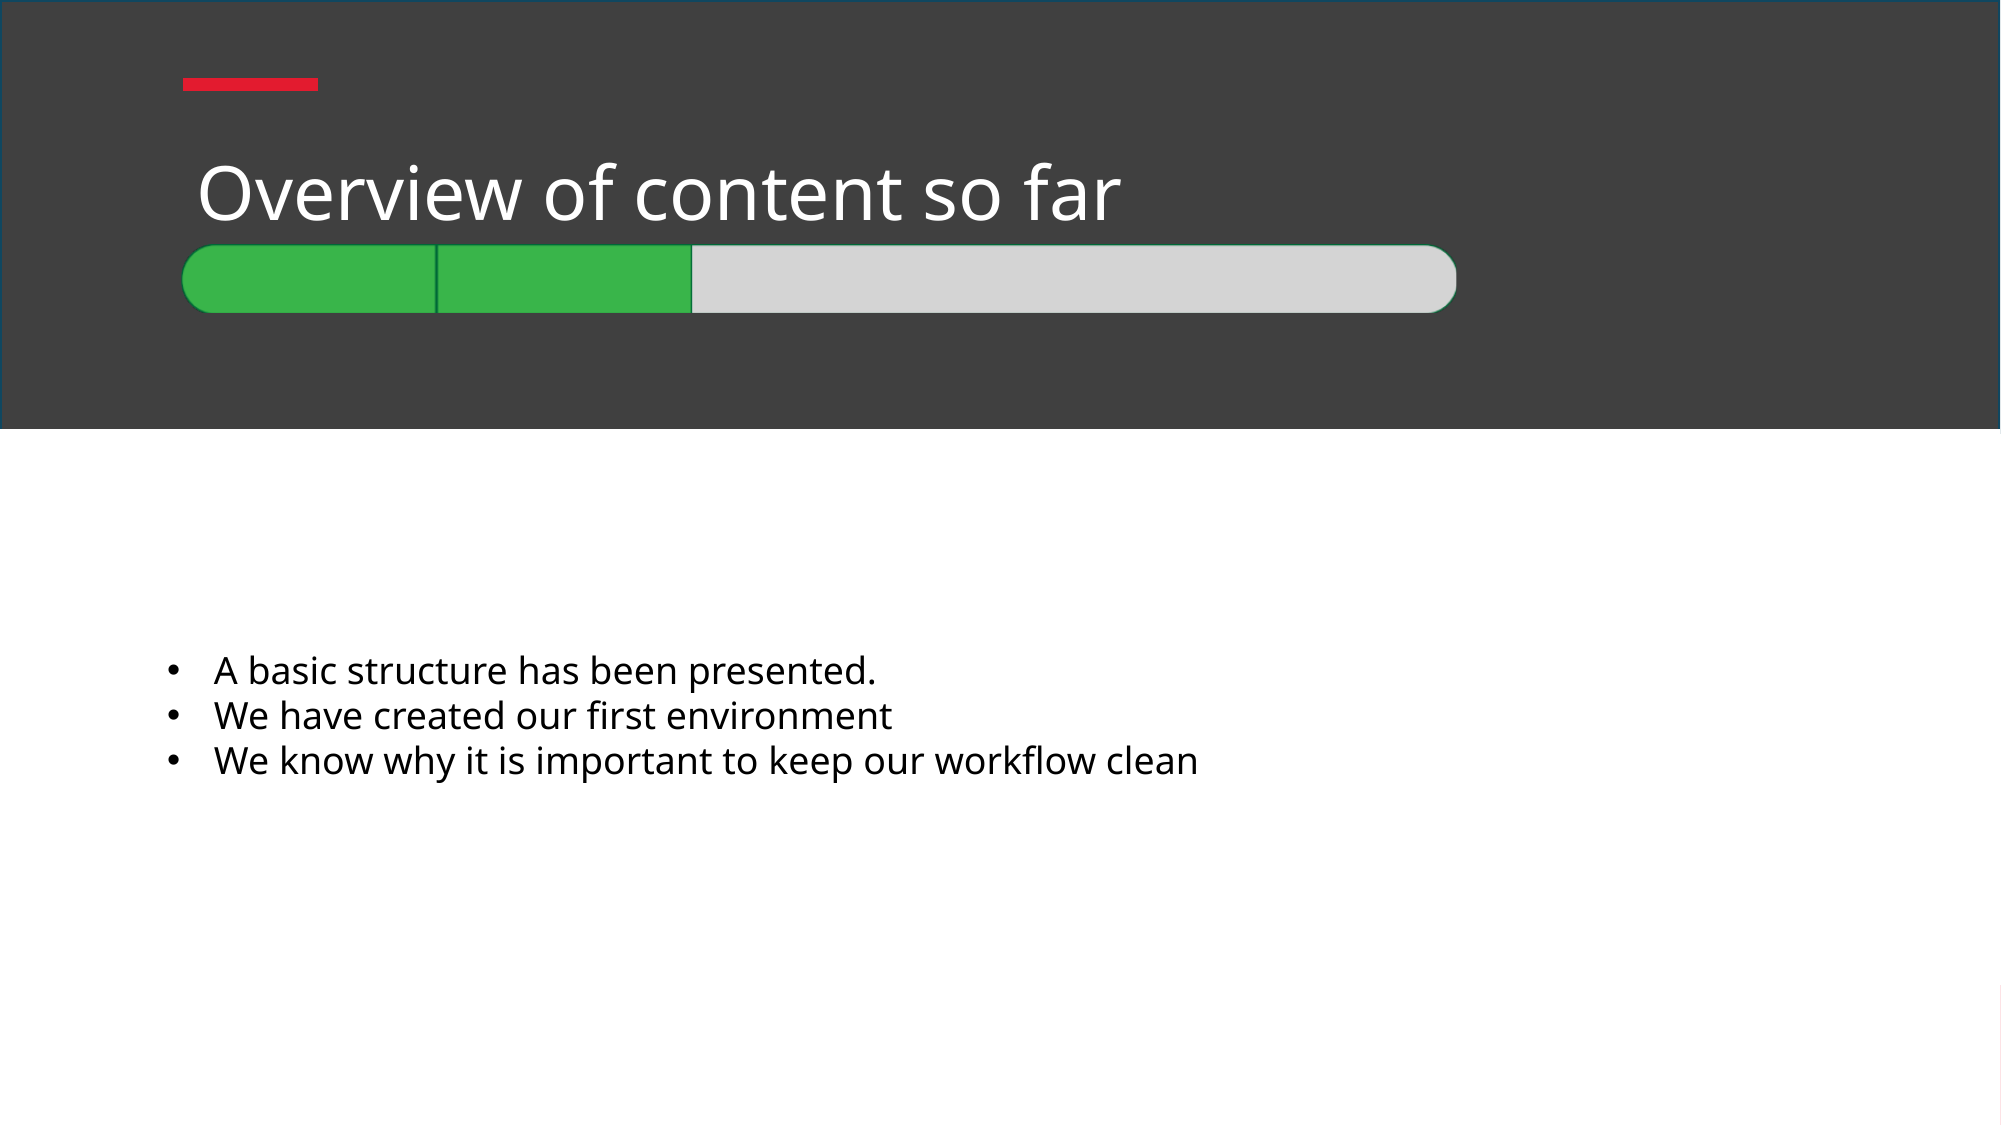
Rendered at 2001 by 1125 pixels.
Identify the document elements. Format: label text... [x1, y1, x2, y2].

text_box A basic structure has been presented. We have created our first environment We know why it is important to keep our workflow clean [152, 639, 1216, 834]
text_box [0, 429, 2000, 1125]
title Overview of content so far [181, 148, 1674, 251]
picture [180, 243, 1457, 313]
